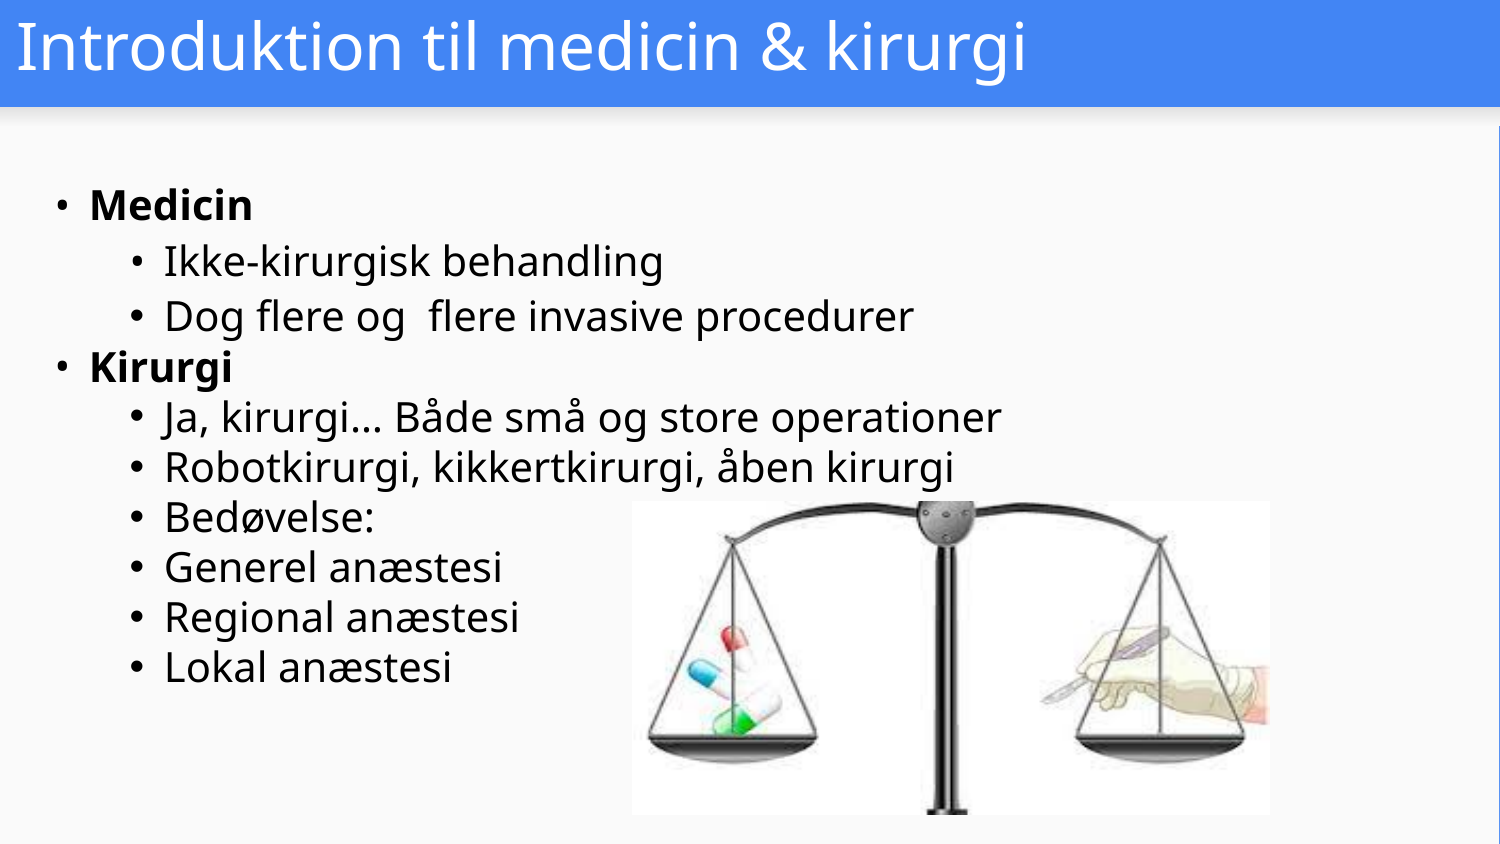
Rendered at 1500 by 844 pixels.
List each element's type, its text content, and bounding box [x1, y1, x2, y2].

text_box Medicin Ikke-kirurgisk behandling Dog flere og flere invasive procedurer Kirurgi Ja, kirurgi… Både små og store operationer Robotkirurgi, kikkertkirurgi, åben kirurgi Bedøvelse: Generel anæstesi Regional anæstesi Lokal anæstesi [36, 177, 1182, 827]
title Introduktion til medicin & kirurgi [16, 29, 1464, 148]
picture [632, 501, 1270, 816]
